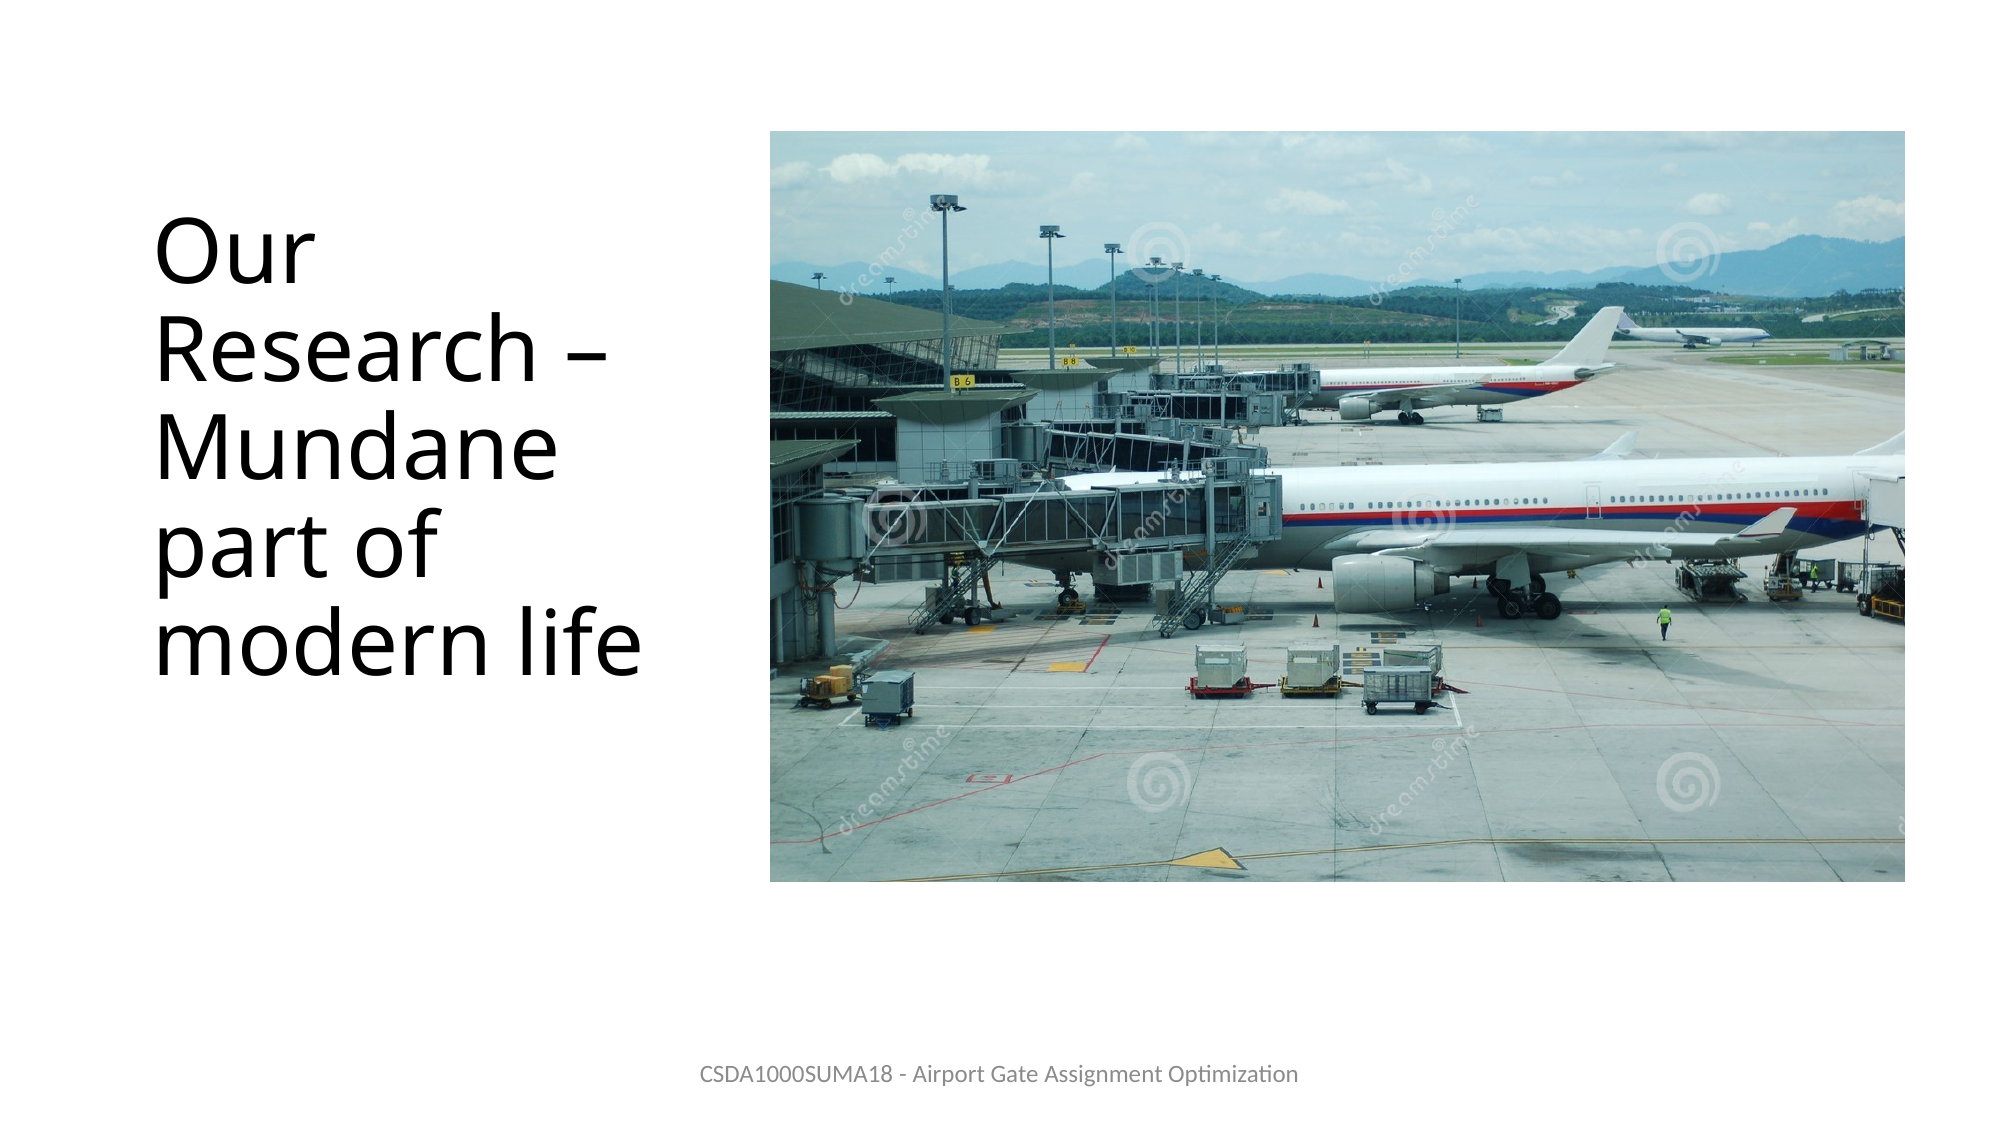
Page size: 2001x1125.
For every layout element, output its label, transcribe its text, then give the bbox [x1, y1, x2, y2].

footer CSDA1000SUMA18 - Airport Gate Assignment Optimization [662, 1042, 1338, 1103]
title Our Research – Mundane part of modern life [137, 179, 663, 721]
picture [770, 131, 1905, 882]
